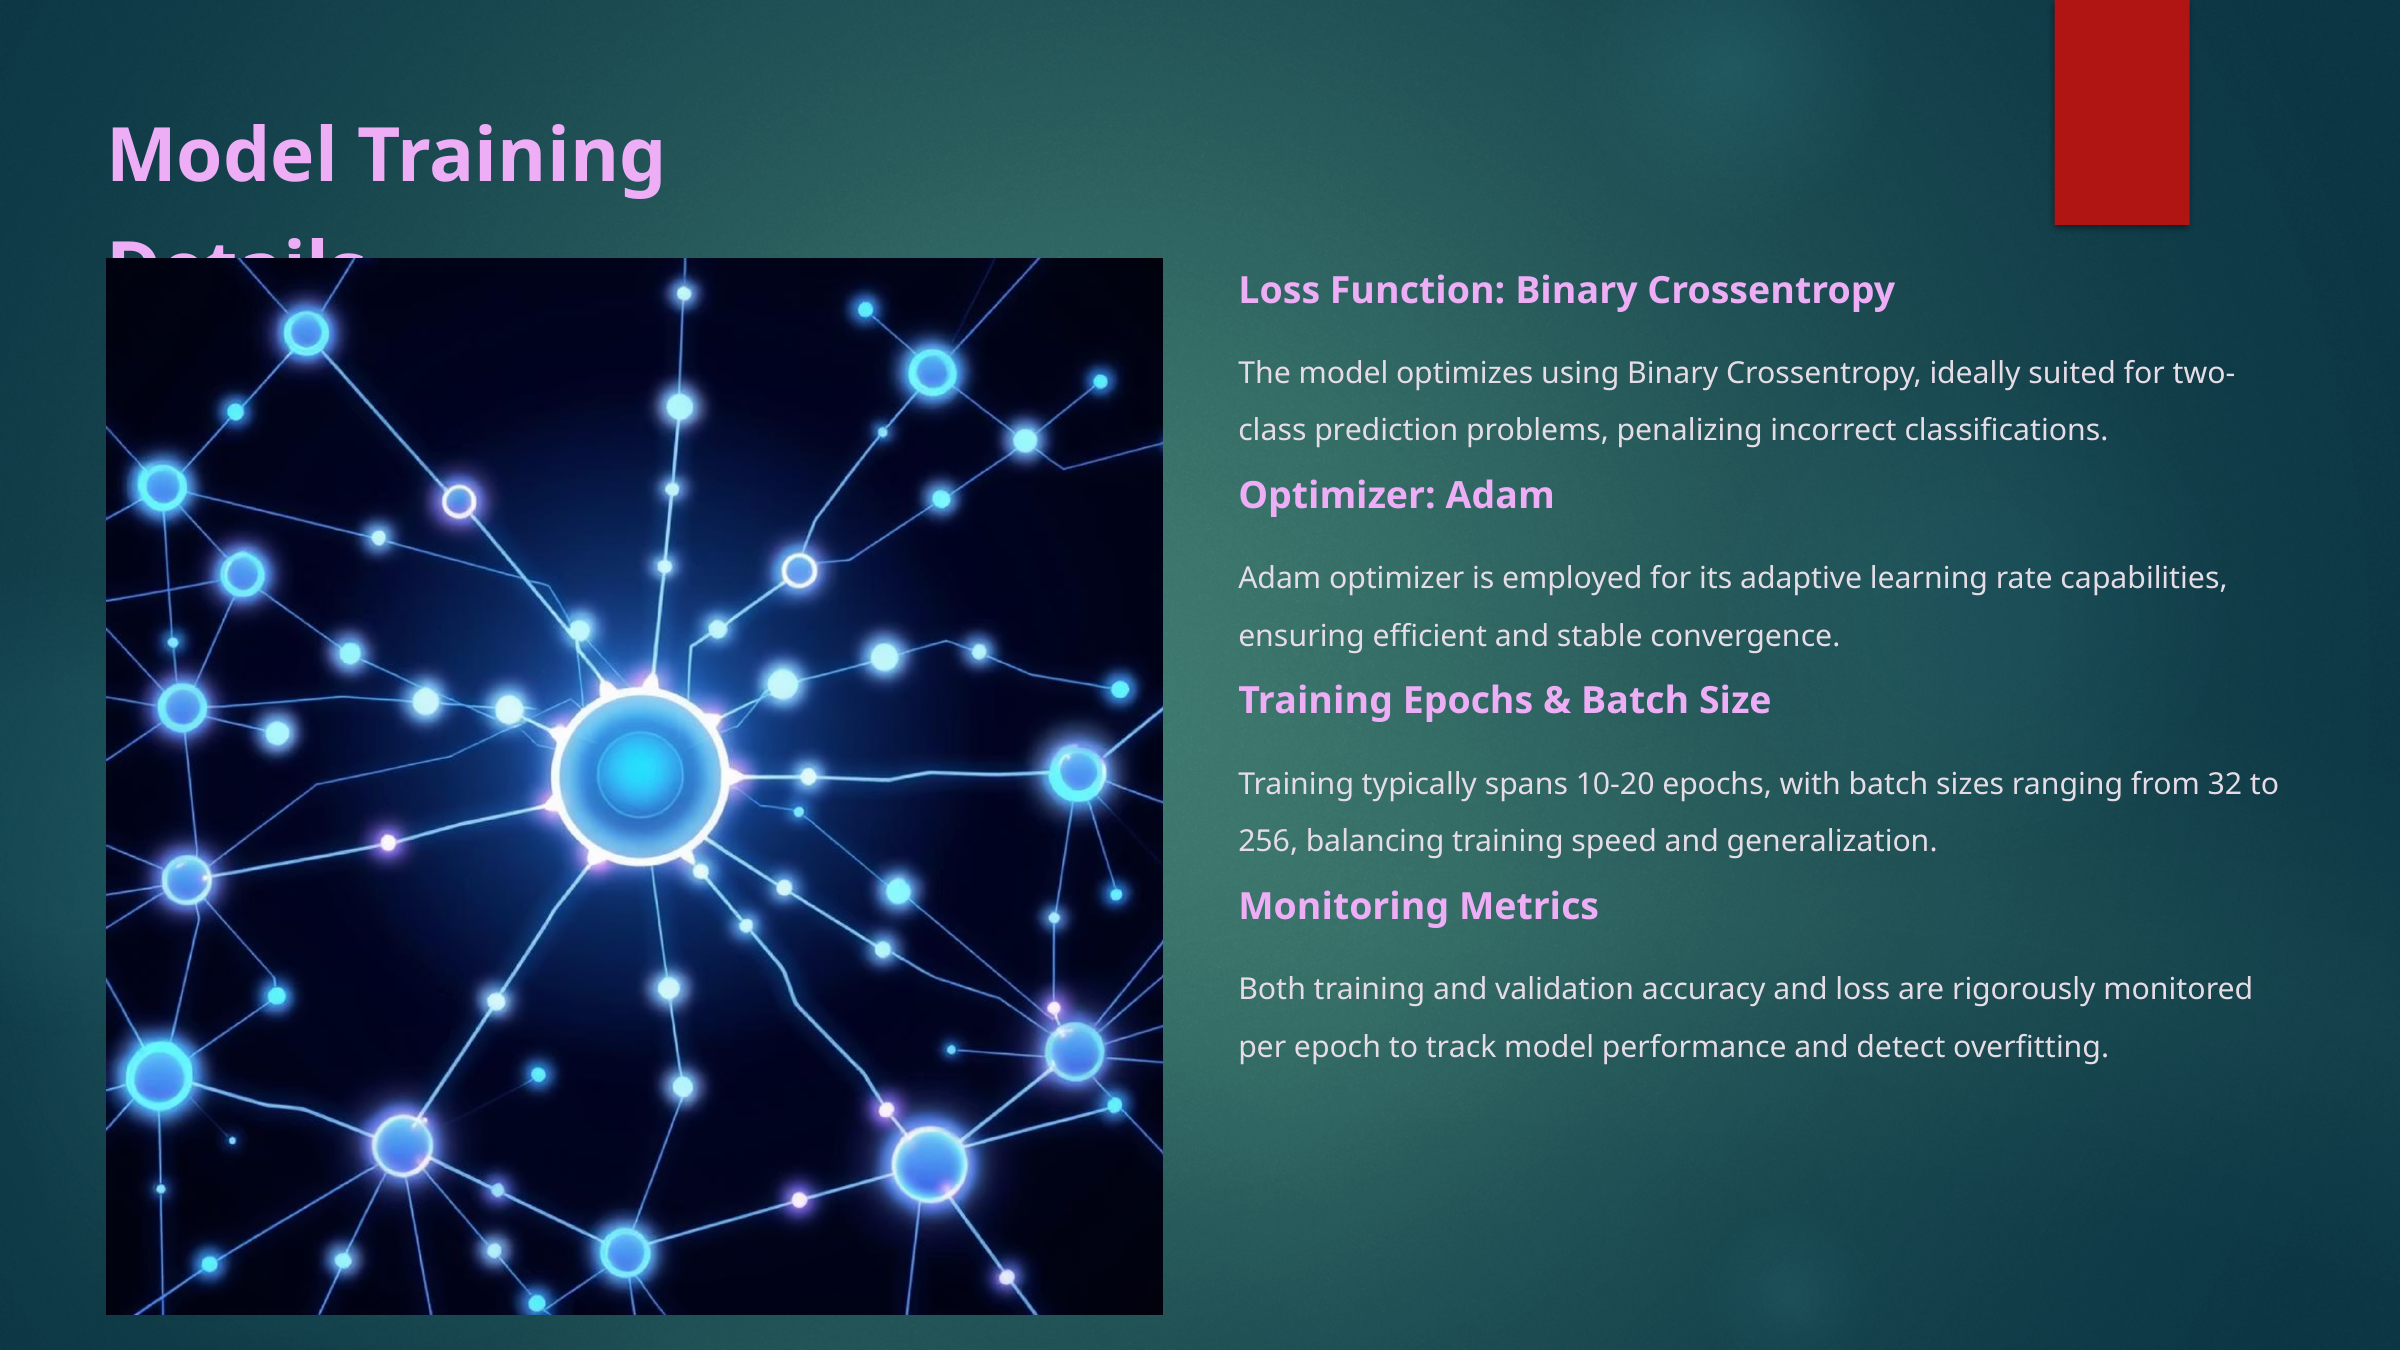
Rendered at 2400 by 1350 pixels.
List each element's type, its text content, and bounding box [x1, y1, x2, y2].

text_box Monitoring Metrics [1238, 870, 1619, 919]
text_box The model optimizes using Binary Crossentropy, ideally suited for two-class prediction problems, penalizing incorrect classifications. [1238, 332, 2295, 430]
picture [0, 0, 2400, 1350]
text_box Both training and validation accuracy and loss are rigorously monitored per epoch to track model performance and detect overfitting. [1238, 948, 2295, 1095]
text_box Optimizer: Adam [1238, 459, 1619, 508]
text_box Model Training Details [106, 83, 943, 179]
text_box Training typically spans 10-20 epochs, with batch sizes ranging from 32 to 256, balancing training speed and generalization. [1238, 743, 2295, 841]
text_box Training Epochs & Batch Size [1238, 665, 1783, 713]
text_box Loss Function: Binary Crossentropy [1238, 254, 1908, 302]
text_box Adam optimizer is employed for its adaptive learning rate capabilities, ensuring efficient and stable convergence. [1238, 537, 2295, 635]
